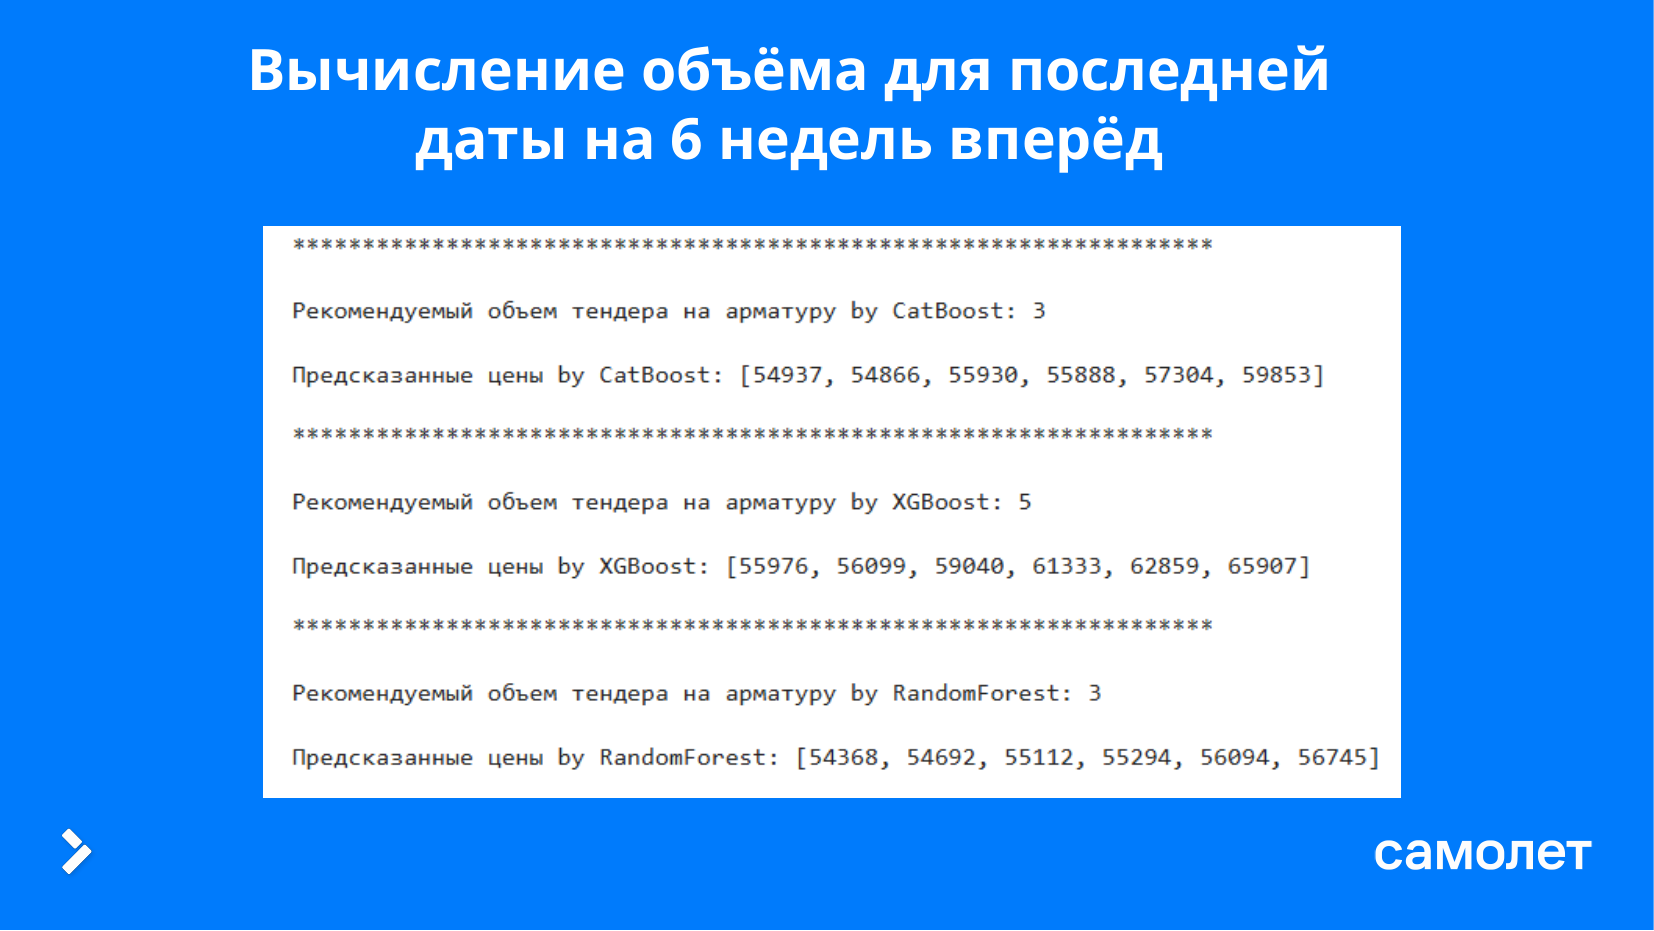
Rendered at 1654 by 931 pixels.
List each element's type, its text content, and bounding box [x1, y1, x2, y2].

picture [262, 226, 1401, 798]
picture [57, 824, 100, 883]
picture [1374, 840, 1593, 870]
title Вычисление объёма для последней даты на 6 недель вперёд [187, 25, 1393, 181]
